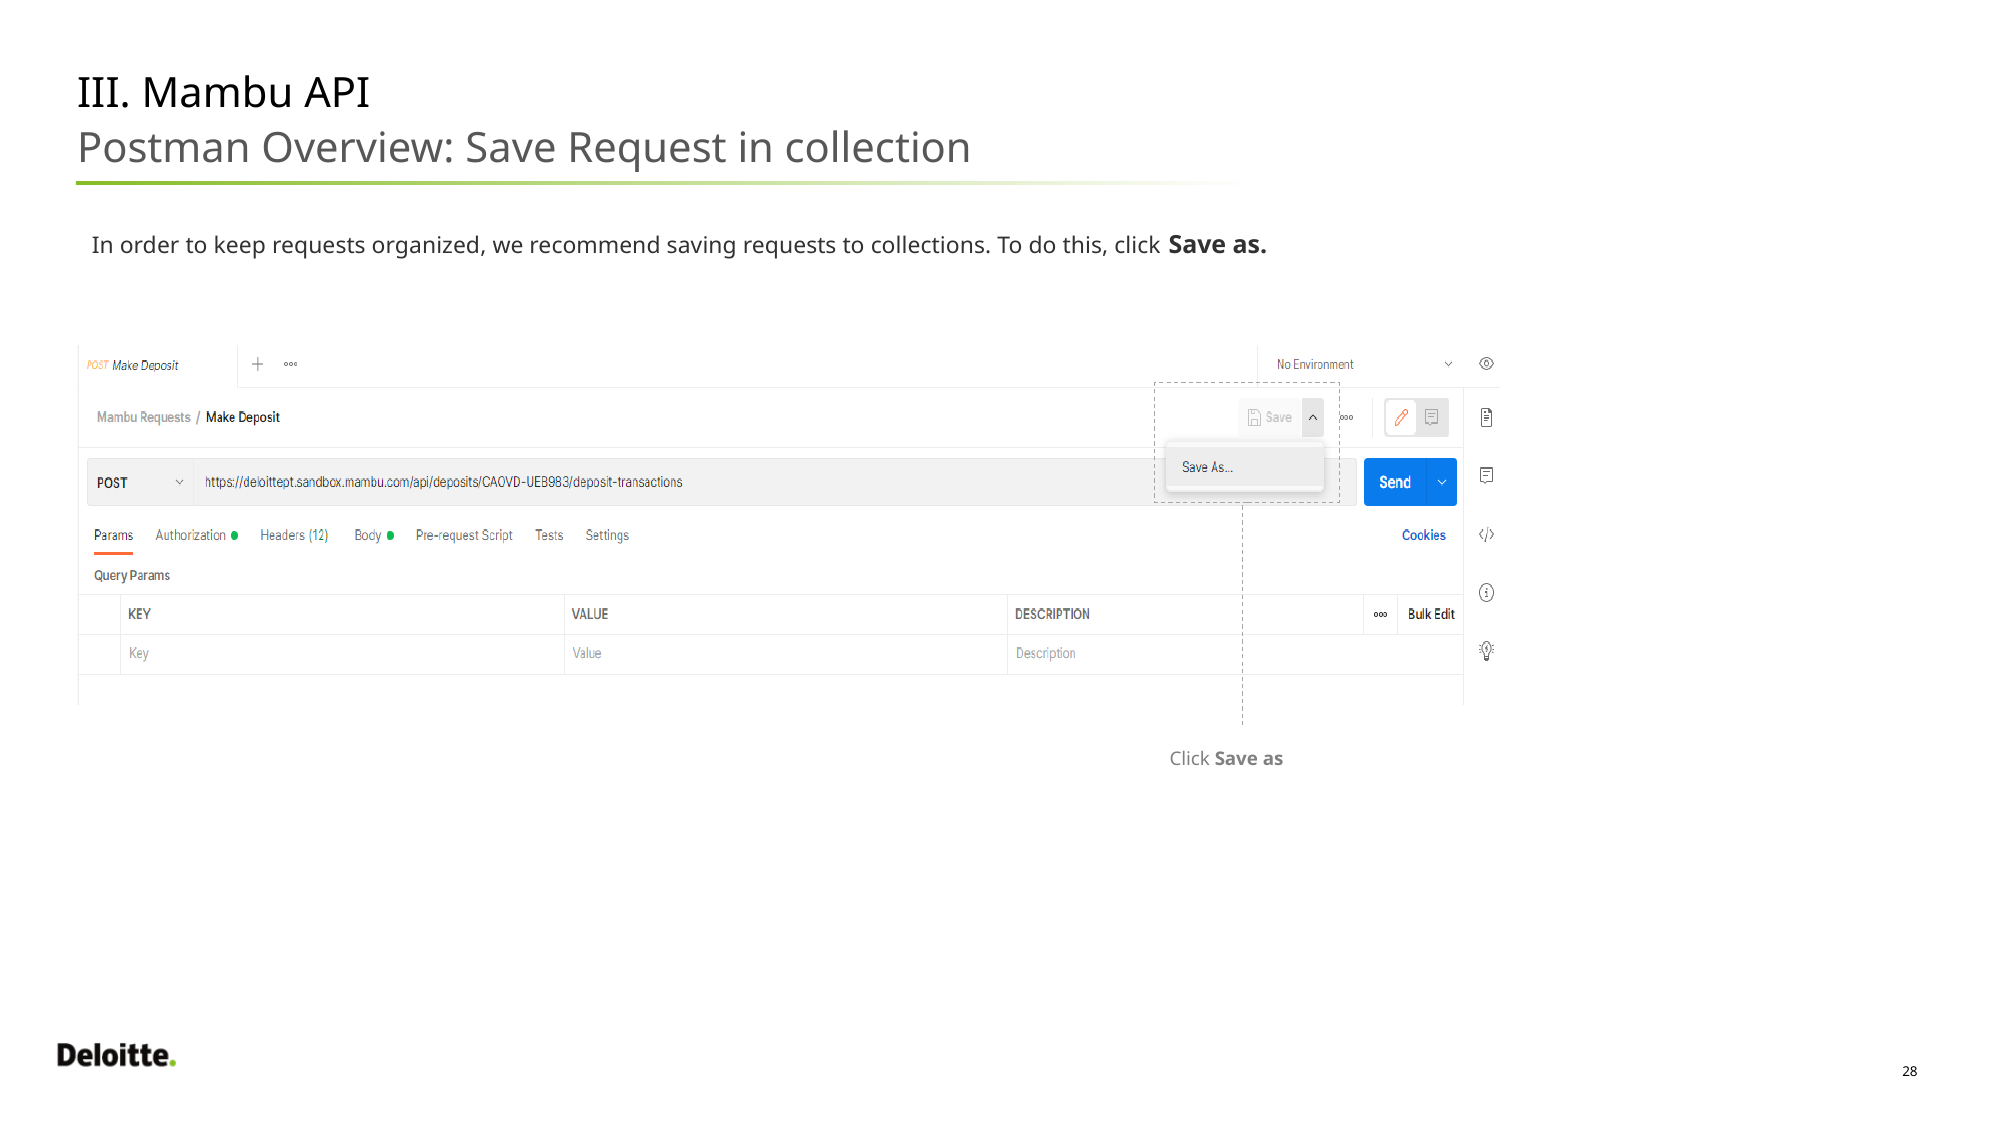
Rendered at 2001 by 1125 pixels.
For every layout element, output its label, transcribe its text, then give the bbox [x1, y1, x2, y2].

text_box III. Mambu API [77, 65, 1923, 121]
text_box [27, 0, 1752, 200]
text_box Postman Overview: Save Request in collection [77, 121, 1923, 245]
text_box In order to keep requests organized, we recommend saving requests to collections. To do this, click Save as. [77, 220, 1798, 266]
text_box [76, 344, 1501, 790]
picture [46, 1029, 212, 1085]
